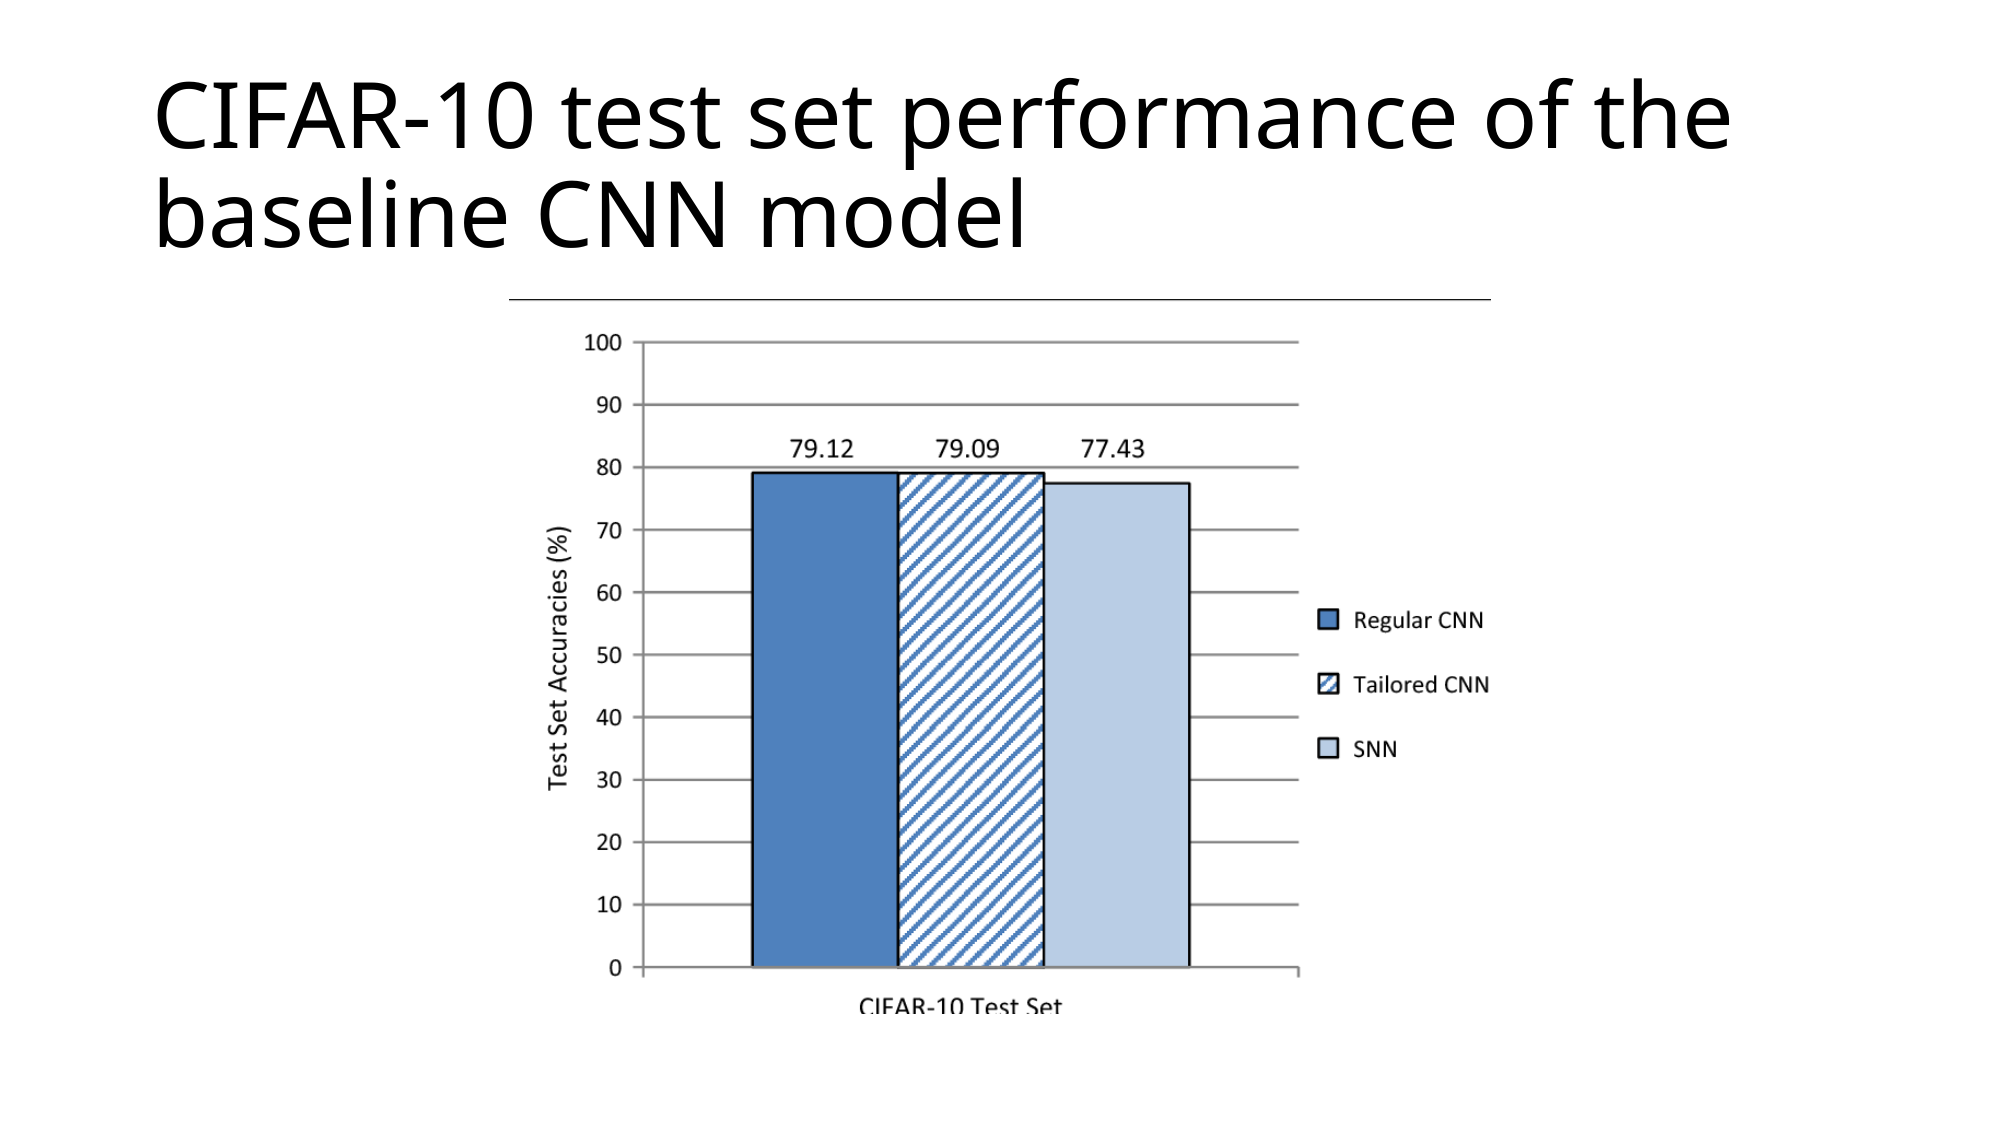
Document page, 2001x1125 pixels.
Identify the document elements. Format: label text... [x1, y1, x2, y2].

title CIFAR-10 test set performance of the baseline CNN model [137, 59, 1863, 278]
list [509, 299, 1491, 1014]
